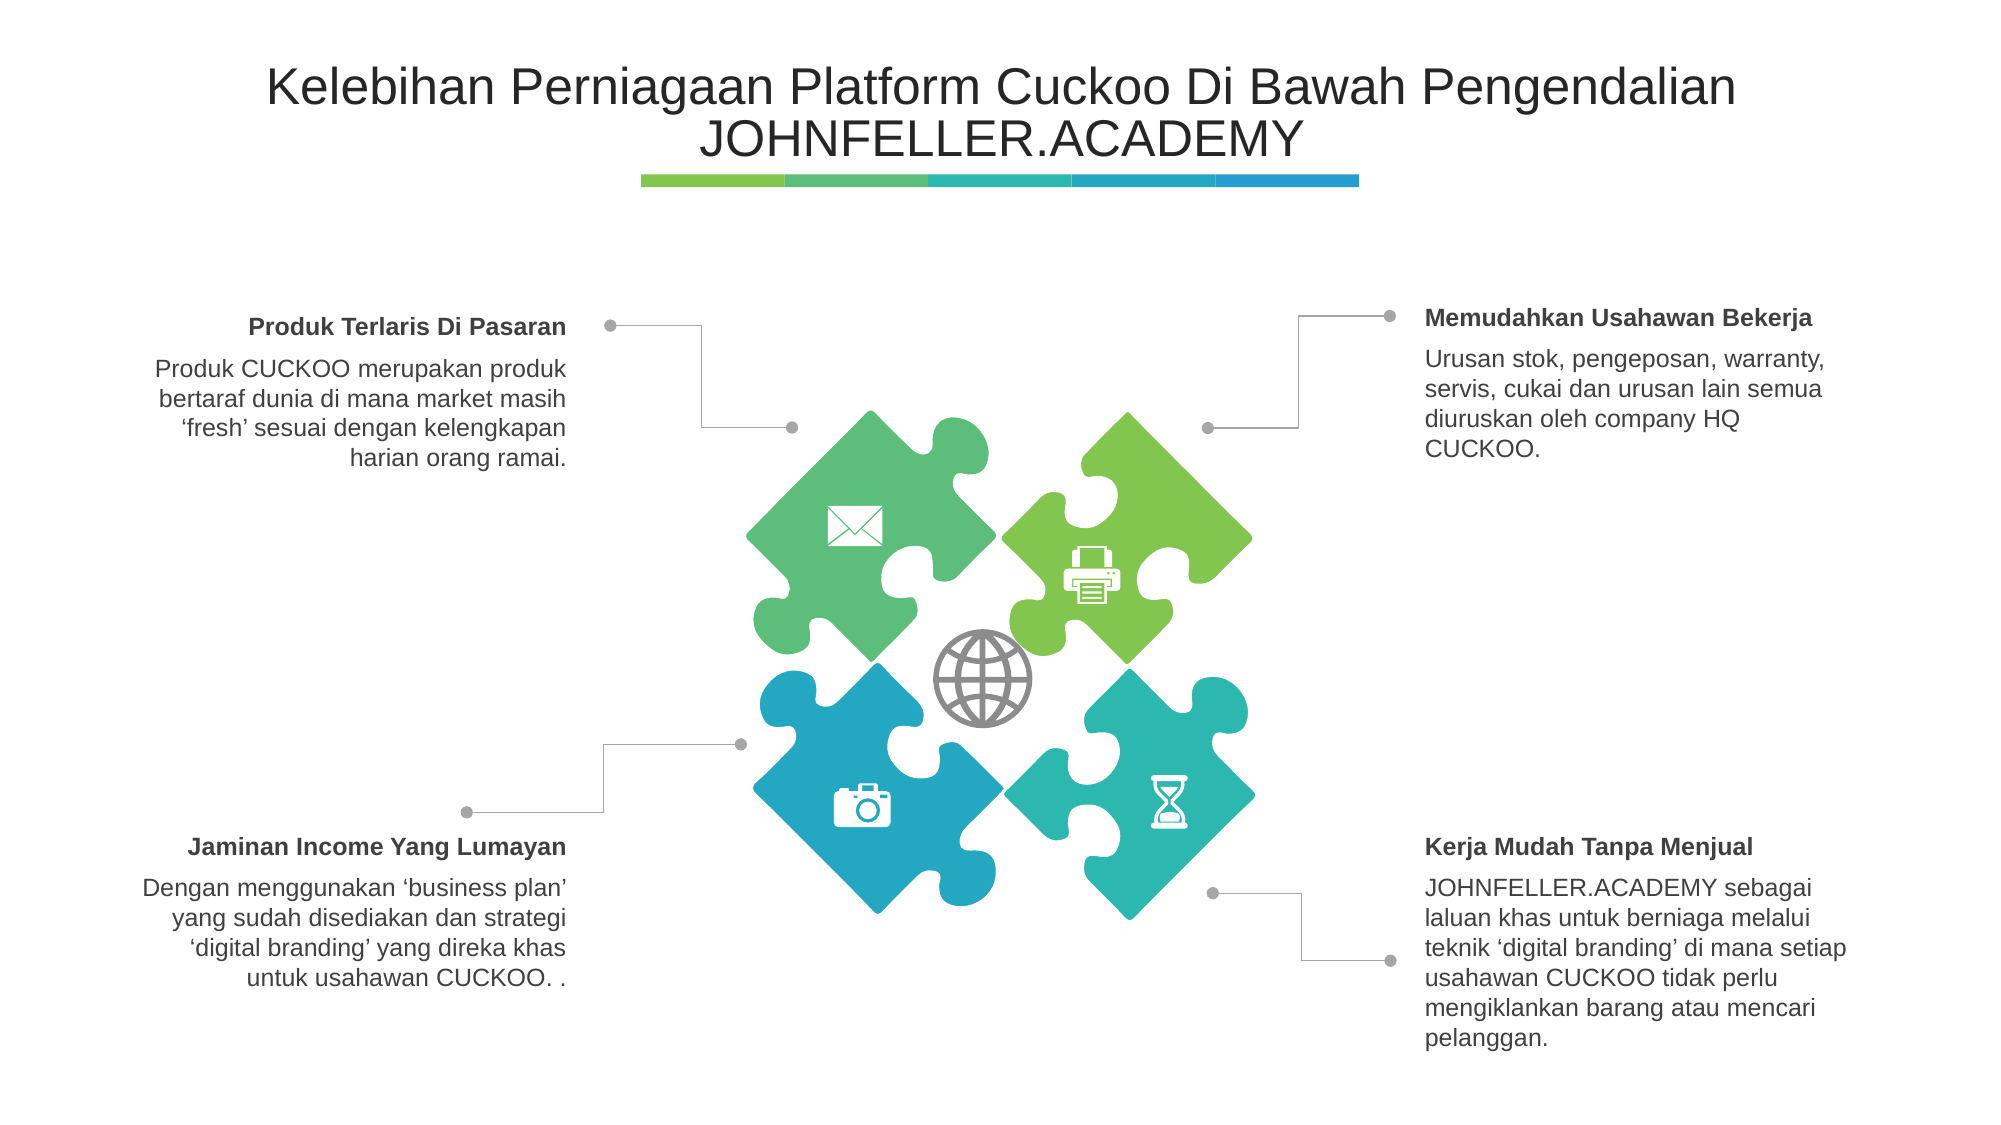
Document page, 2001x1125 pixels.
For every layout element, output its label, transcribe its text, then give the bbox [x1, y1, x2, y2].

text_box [1424, 293, 1875, 442]
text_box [1207, 316, 1390, 429]
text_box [1424, 822, 1875, 1062]
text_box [466, 744, 741, 813]
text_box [132, 302, 583, 482]
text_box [727, 394, 1277, 932]
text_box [1212, 893, 1391, 961]
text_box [132, 822, 583, 1001]
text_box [610, 325, 793, 428]
list Kelebihan Perniagaan Platform Cuckoo Di Bawah Pengendalian JOHNFELLER.ACADEMY [53, 55, 1952, 175]
